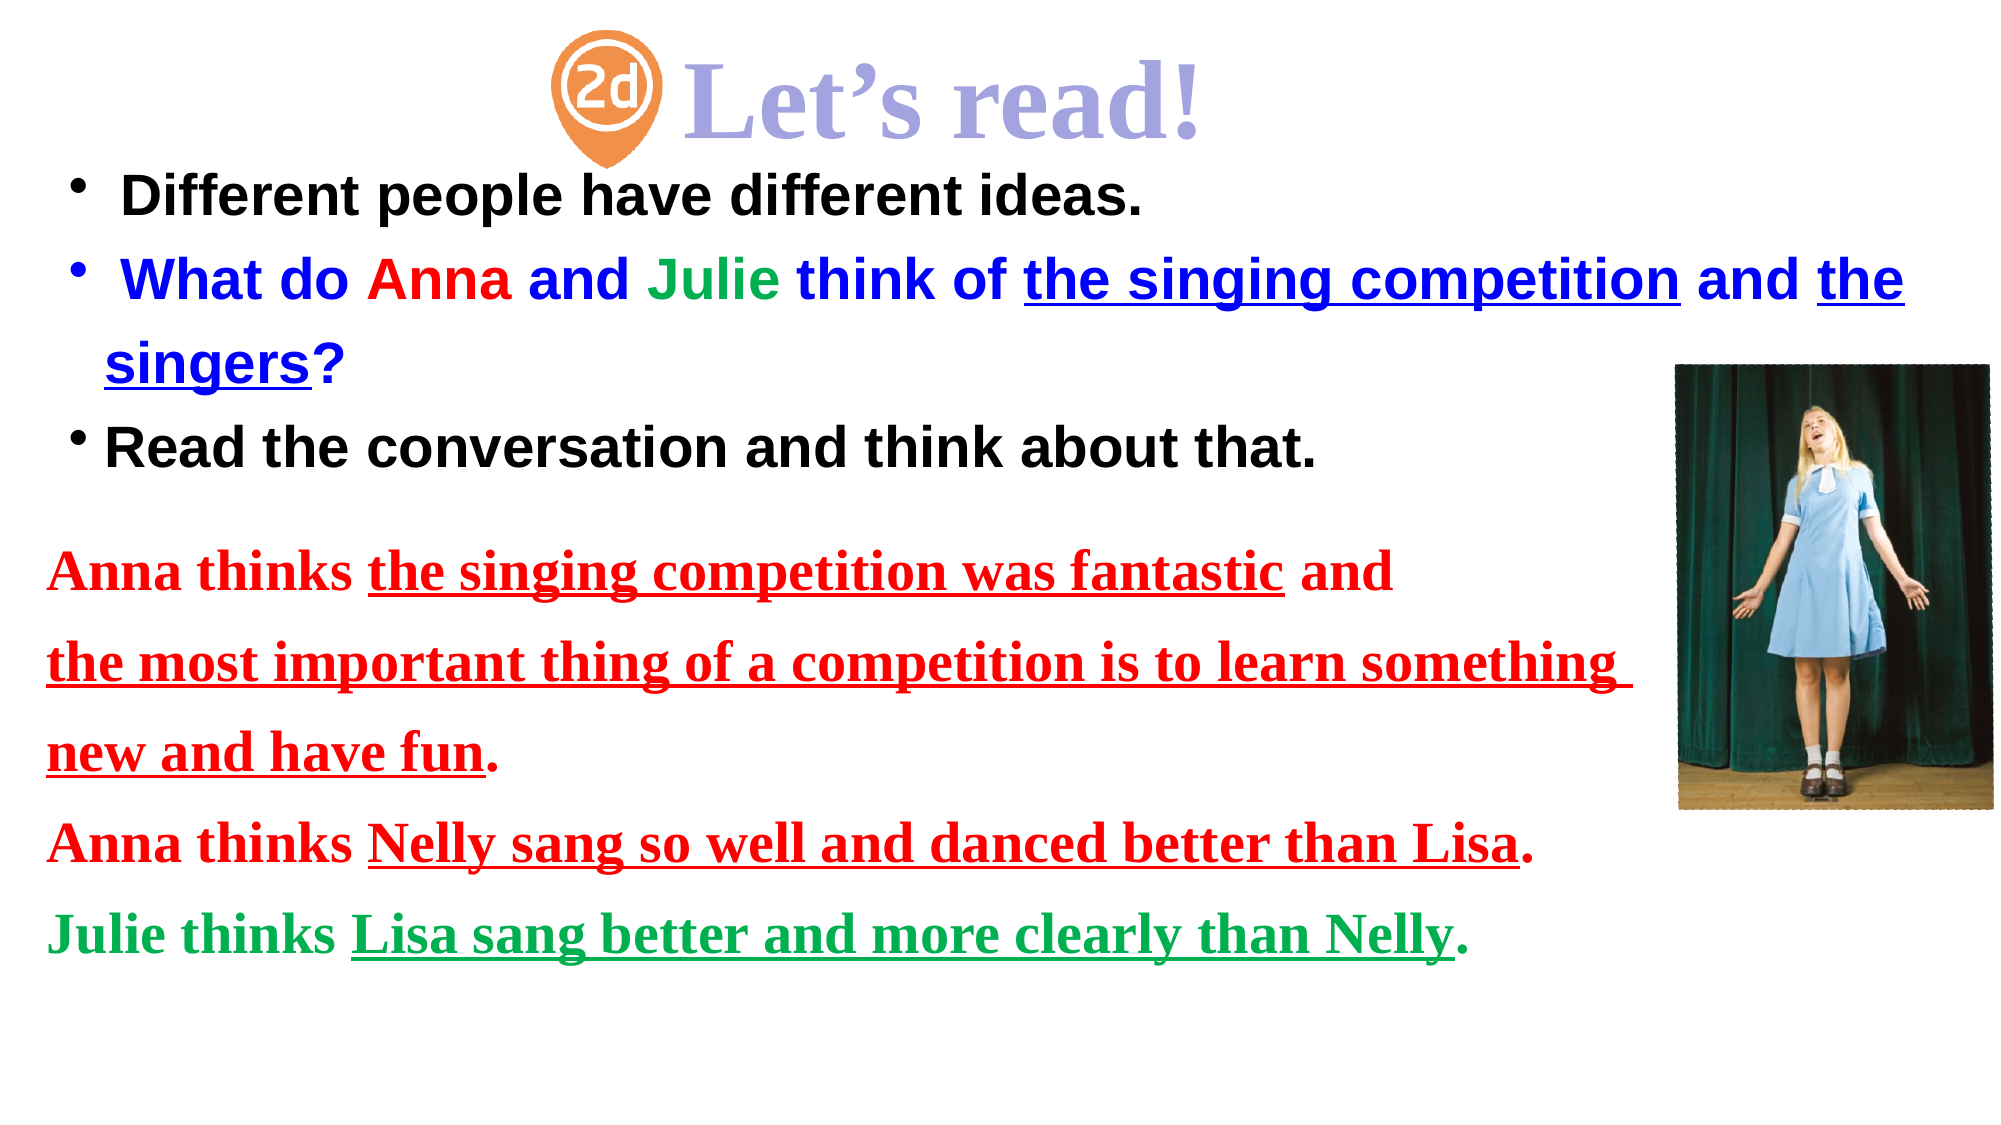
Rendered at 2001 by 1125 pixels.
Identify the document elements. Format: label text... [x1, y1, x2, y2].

picture [1671, 361, 2000, 812]
text_box Different people have different ideas. What do Anna and Julie think of the singing competition and the singers? Read the conversation and think about that. [53, 136, 1969, 487]
text_box Let’s read! [689, 19, 1221, 169]
text_box Anna thinks the singing competition was fantastic and the most important thing of a competition is to learn something new and have fun. Anna thinks Nelly sang so well and danced better than Lisa. Julie thinks Lisa sang better and more clearly than Nelly. [31, 503, 1788, 1064]
picture [527, 18, 686, 178]
